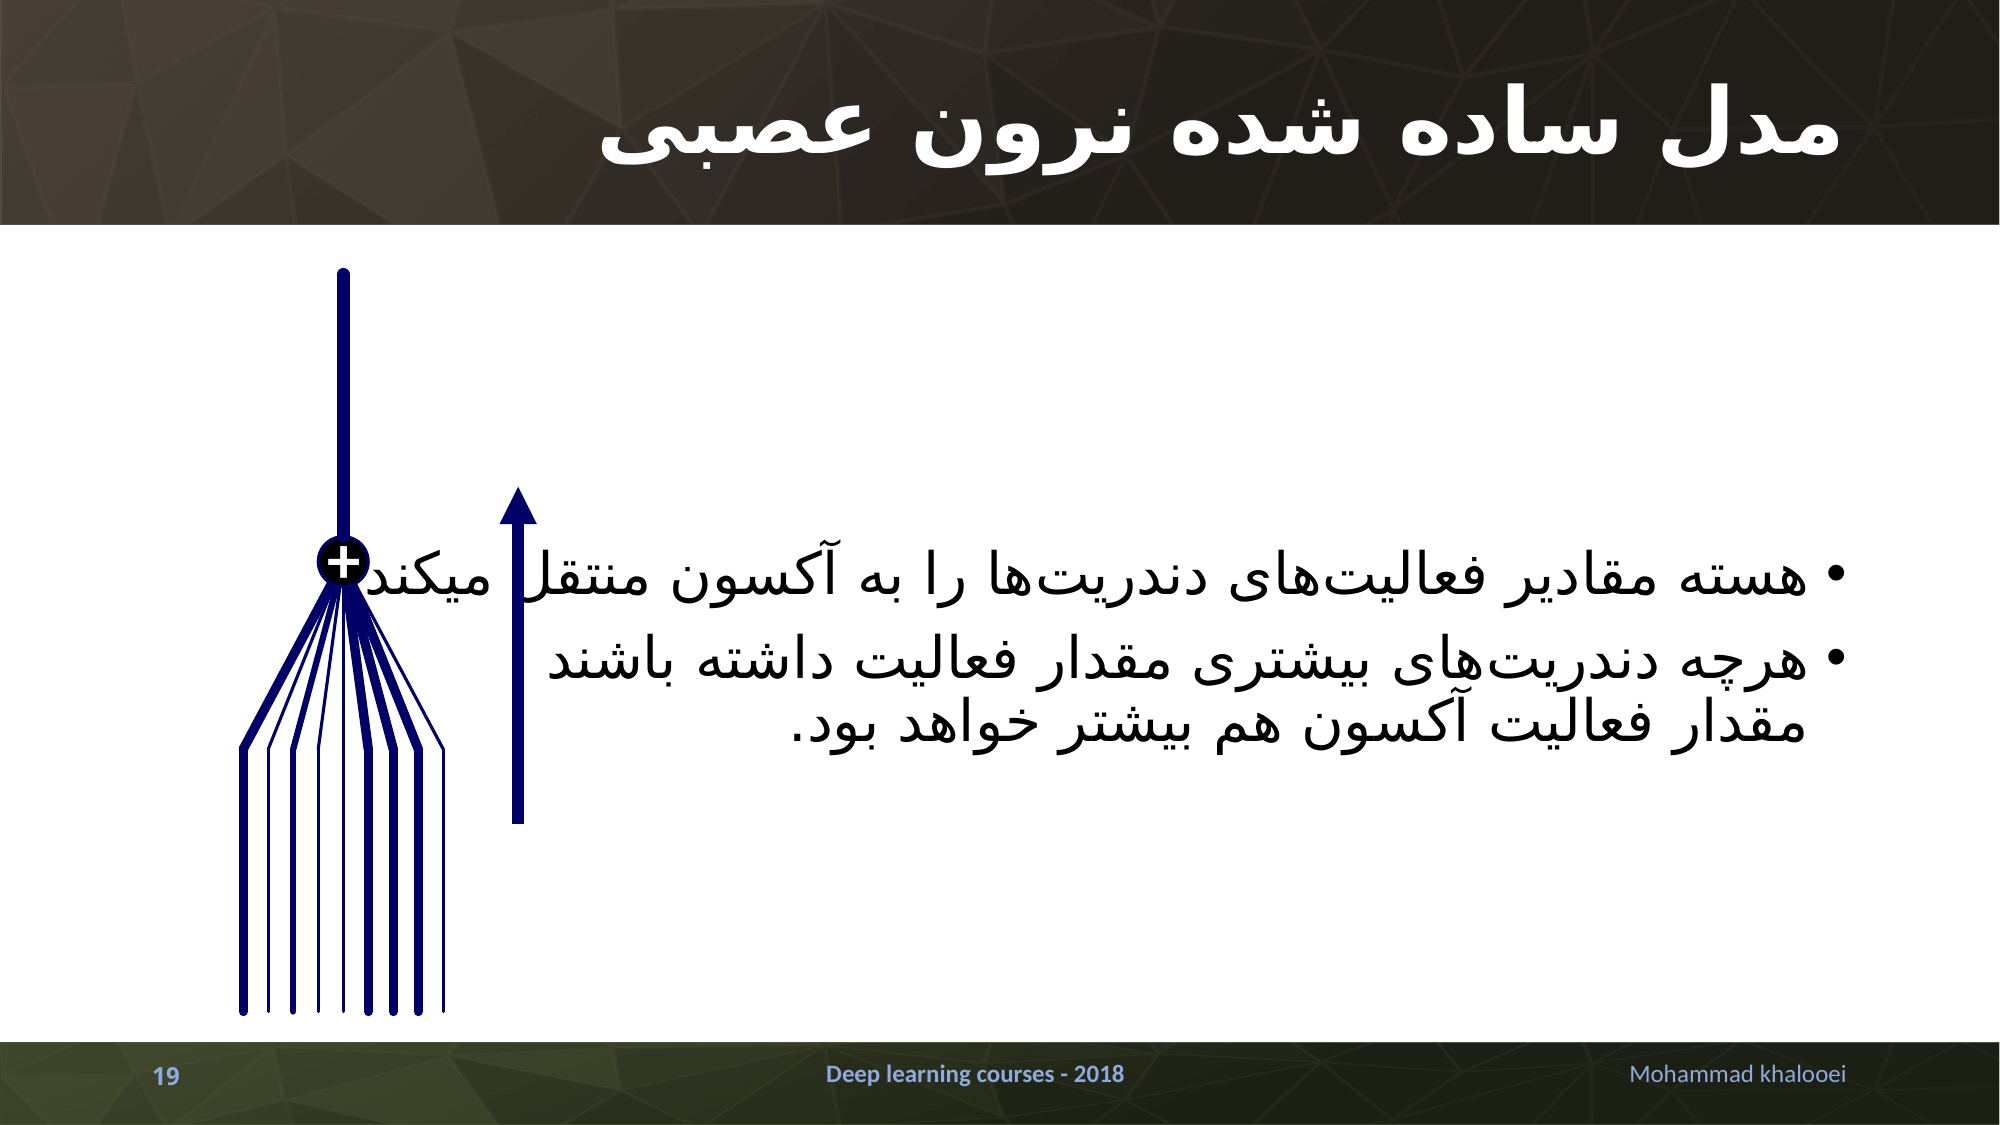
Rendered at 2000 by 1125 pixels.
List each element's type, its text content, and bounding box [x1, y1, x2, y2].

slide_number 19 [137, 1046, 512, 1107]
slide_number Mohammad khalooei [1412, 1042, 1862, 1103]
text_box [344, 561, 444, 750]
title مدل ساده شده نرون عصبی [137, 37, 1862, 210]
footer Deep learning courses - 2018 [569, 1042, 1382, 1103]
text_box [243, 561, 344, 750]
list هسته مقادیر فعالیت‌های دندریت‌ها را به آکسون منتقل میکند هرچه دندریت‌های بیشتری مقدار فعالیت داشته باشند مقدار فعالیت آکسون هم بیشتر خواهد بود. [137, 536, 1862, 1027]
text_box + [297, 501, 391, 561]
